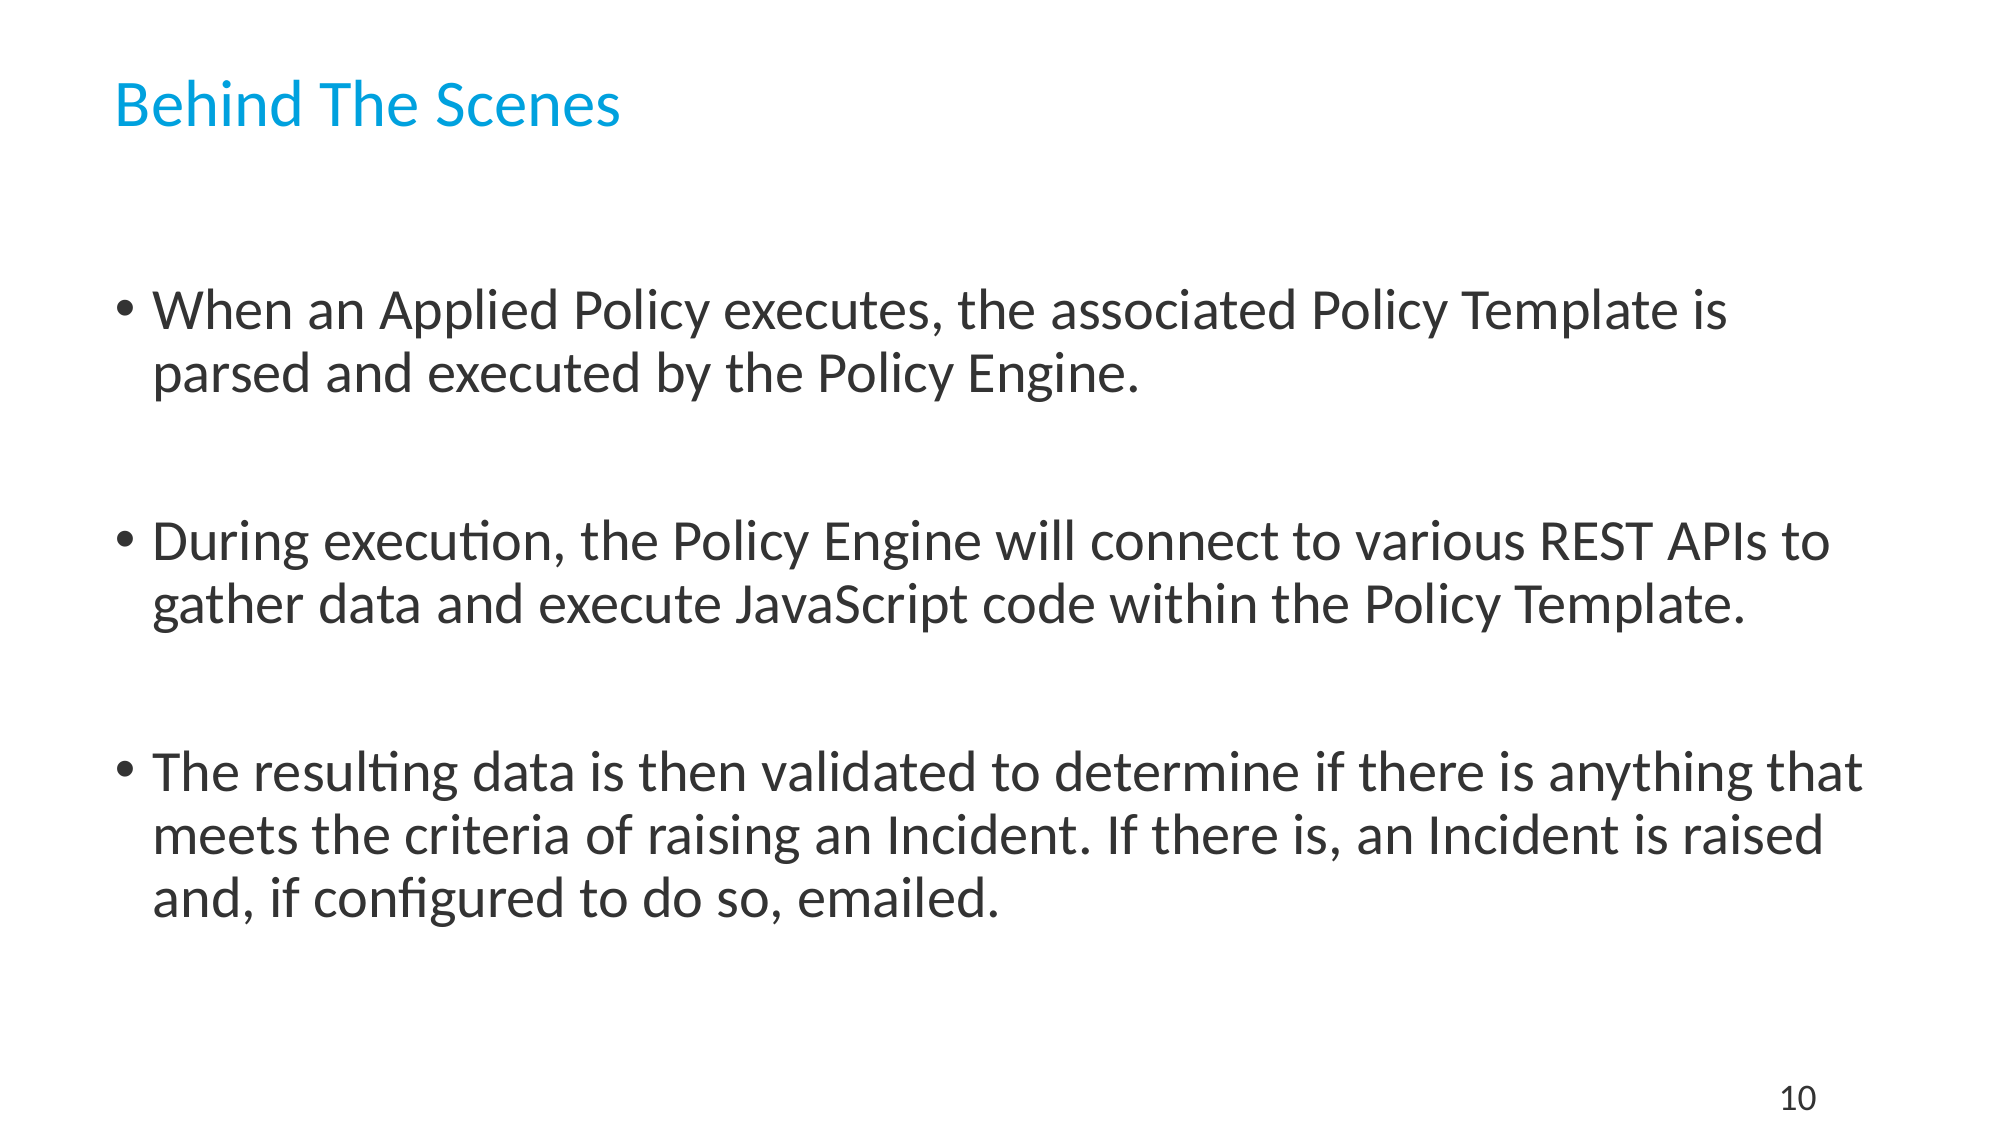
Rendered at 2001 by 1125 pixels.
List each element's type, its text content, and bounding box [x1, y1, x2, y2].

title Behind The Scenes [99, 61, 1900, 227]
list When an Applied Policy executes, the associated Policy Template is parsed and executed by the Policy Engine. During execution, the Policy Engine will connect to various REST APIs to gather data and execute JavaScript code within the Policy Template. The resulting data is then validated to determine if there is anything that meets the criteria of raising an Incident. If there is, an Incident is raised and, if configured to do so, emailed. [99, 272, 1900, 1014]
slide_number 10 [1763, 1065, 1900, 1125]
